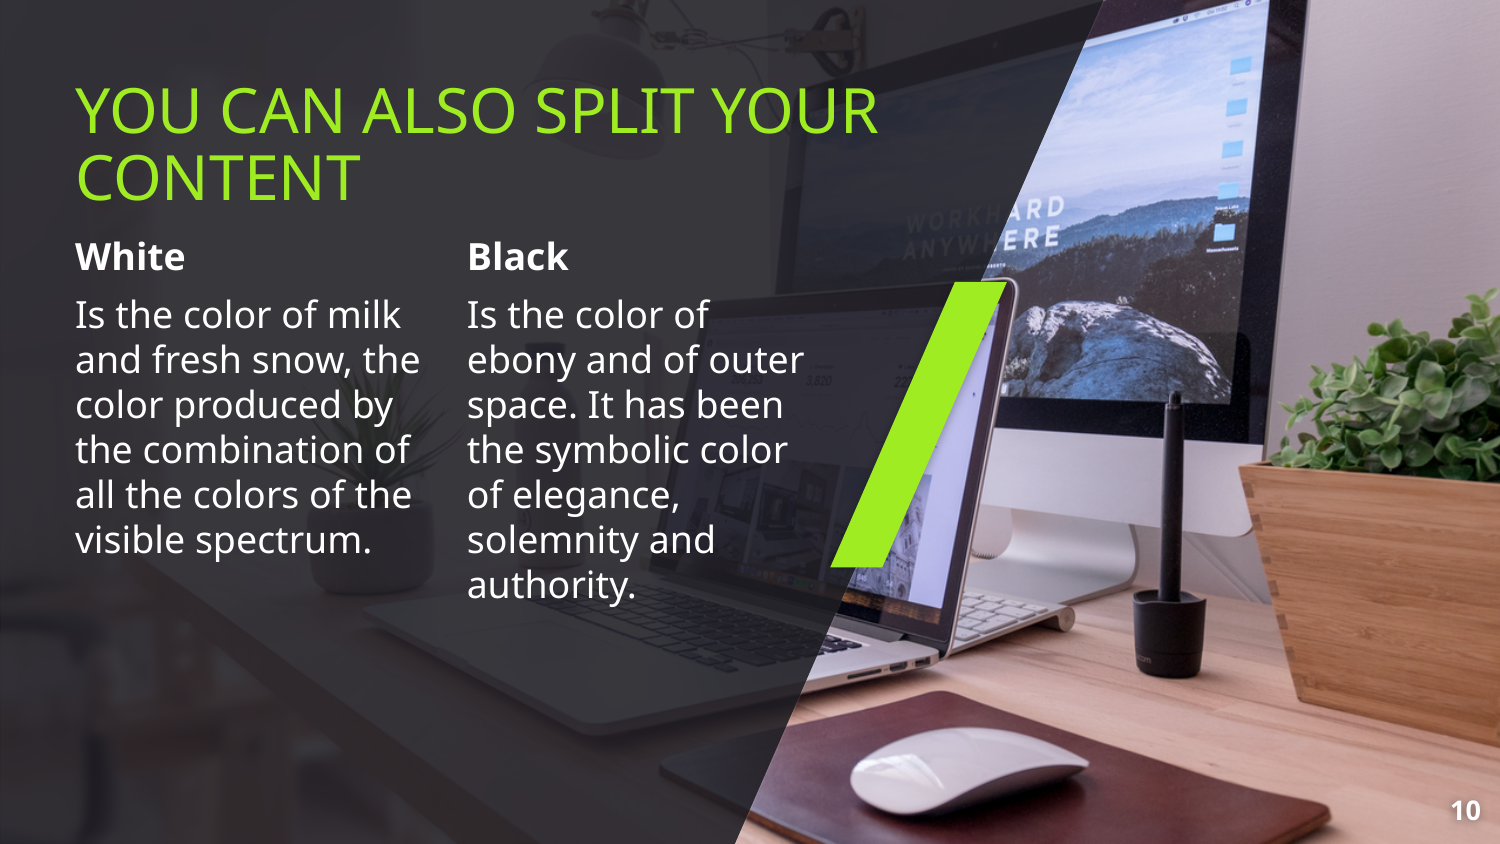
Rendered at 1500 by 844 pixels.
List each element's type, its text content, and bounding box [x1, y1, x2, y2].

slide_number ‹#› [1391, 779, 1482, 844]
title YOU CAN ALSO SPLIT YOUR CONTENT [75, 96, 952, 215]
list Black Is the color of ebony and of outer space. It has been the symbolic color of elegance, solemnity and authority. [466, 233, 826, 707]
list White Is the color of milk and fresh snow, the color produced by the combination of all the colors of the visible spectrum. [75, 233, 434, 707]
picture [736, 0, 1500, 844]
